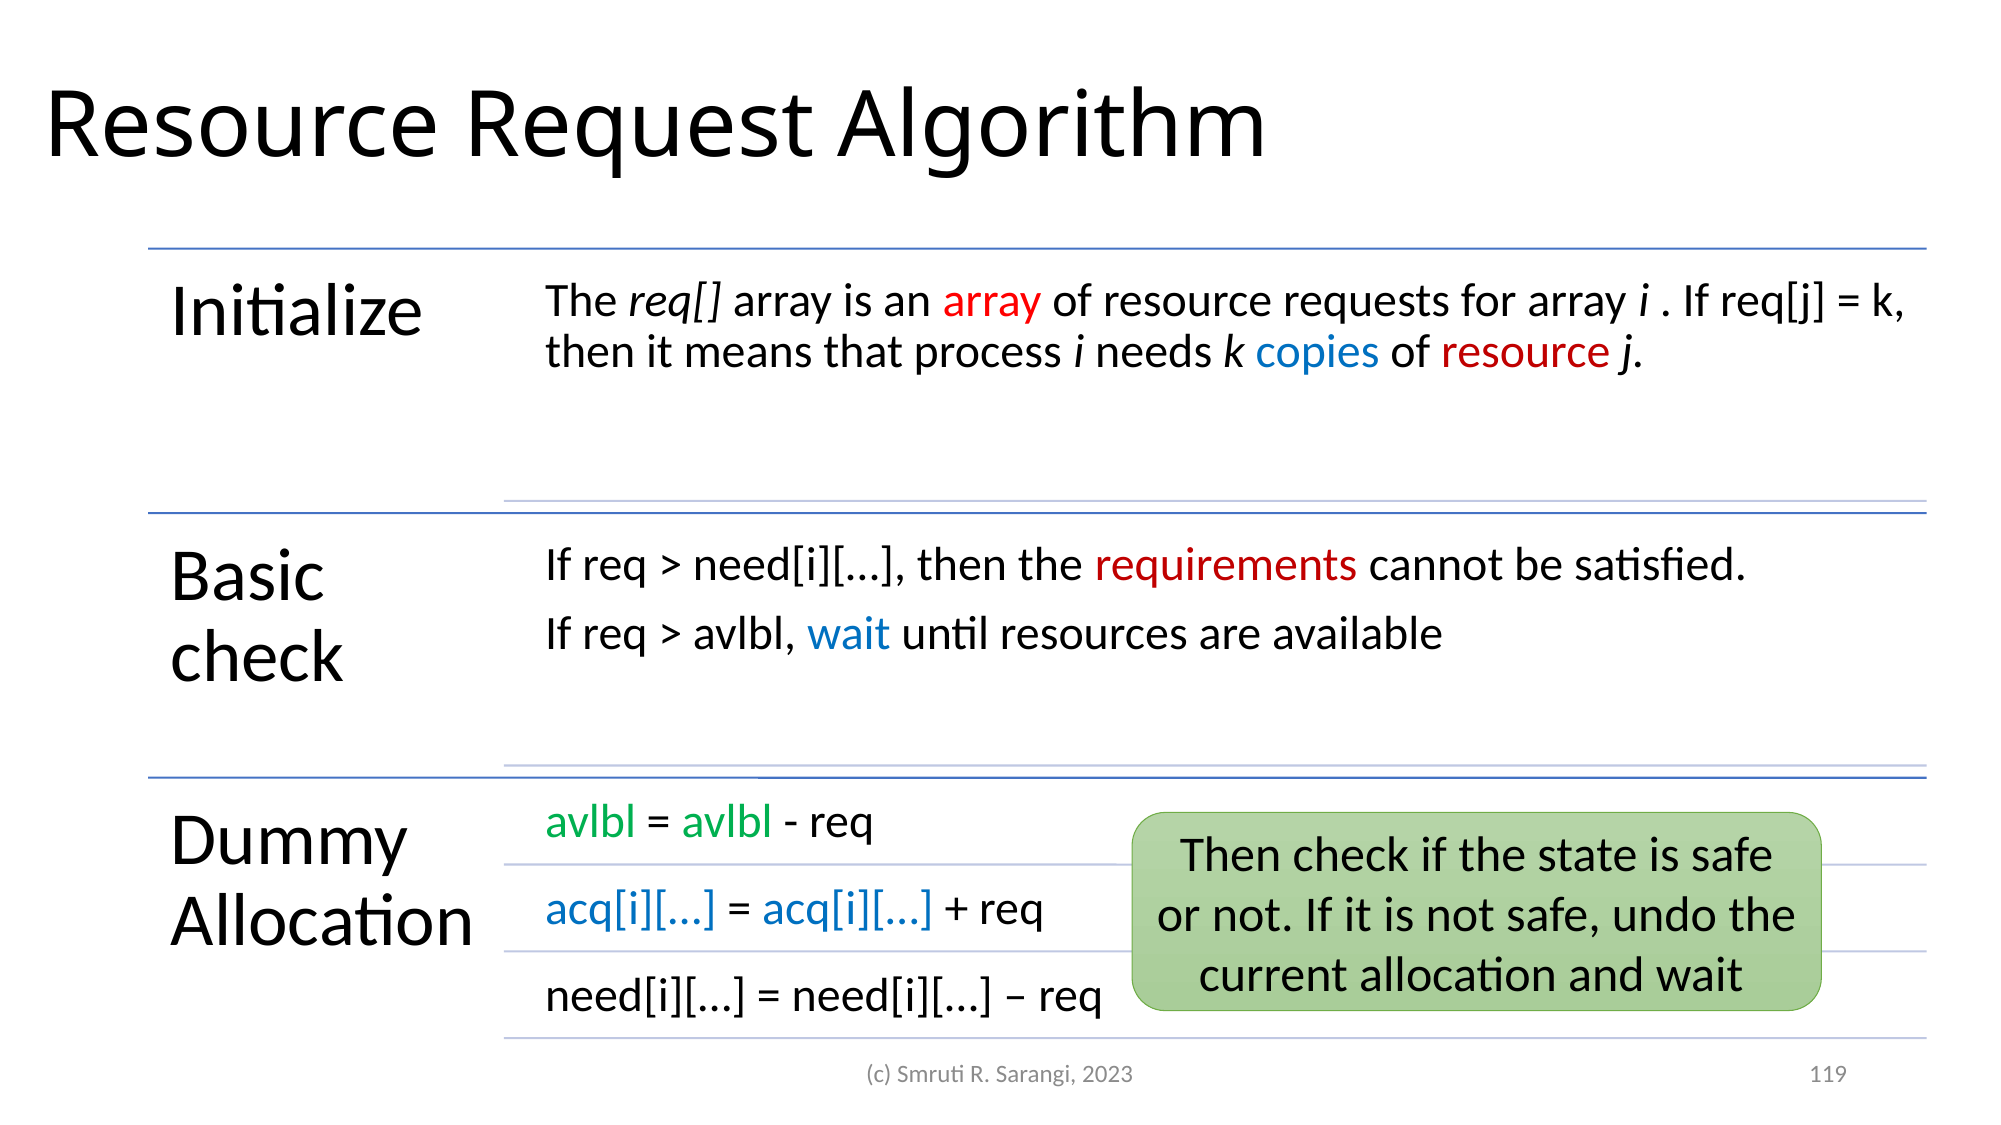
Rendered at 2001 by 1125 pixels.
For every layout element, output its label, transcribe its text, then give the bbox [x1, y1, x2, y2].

footer (c) Smruti R. Sarangi, 2023 [662, 1043, 1338, 1103]
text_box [148, 248, 1927, 1043]
title Resource Request Algorithm [28, 18, 1754, 236]
slide_number 119 [1412, 1043, 1863, 1103]
